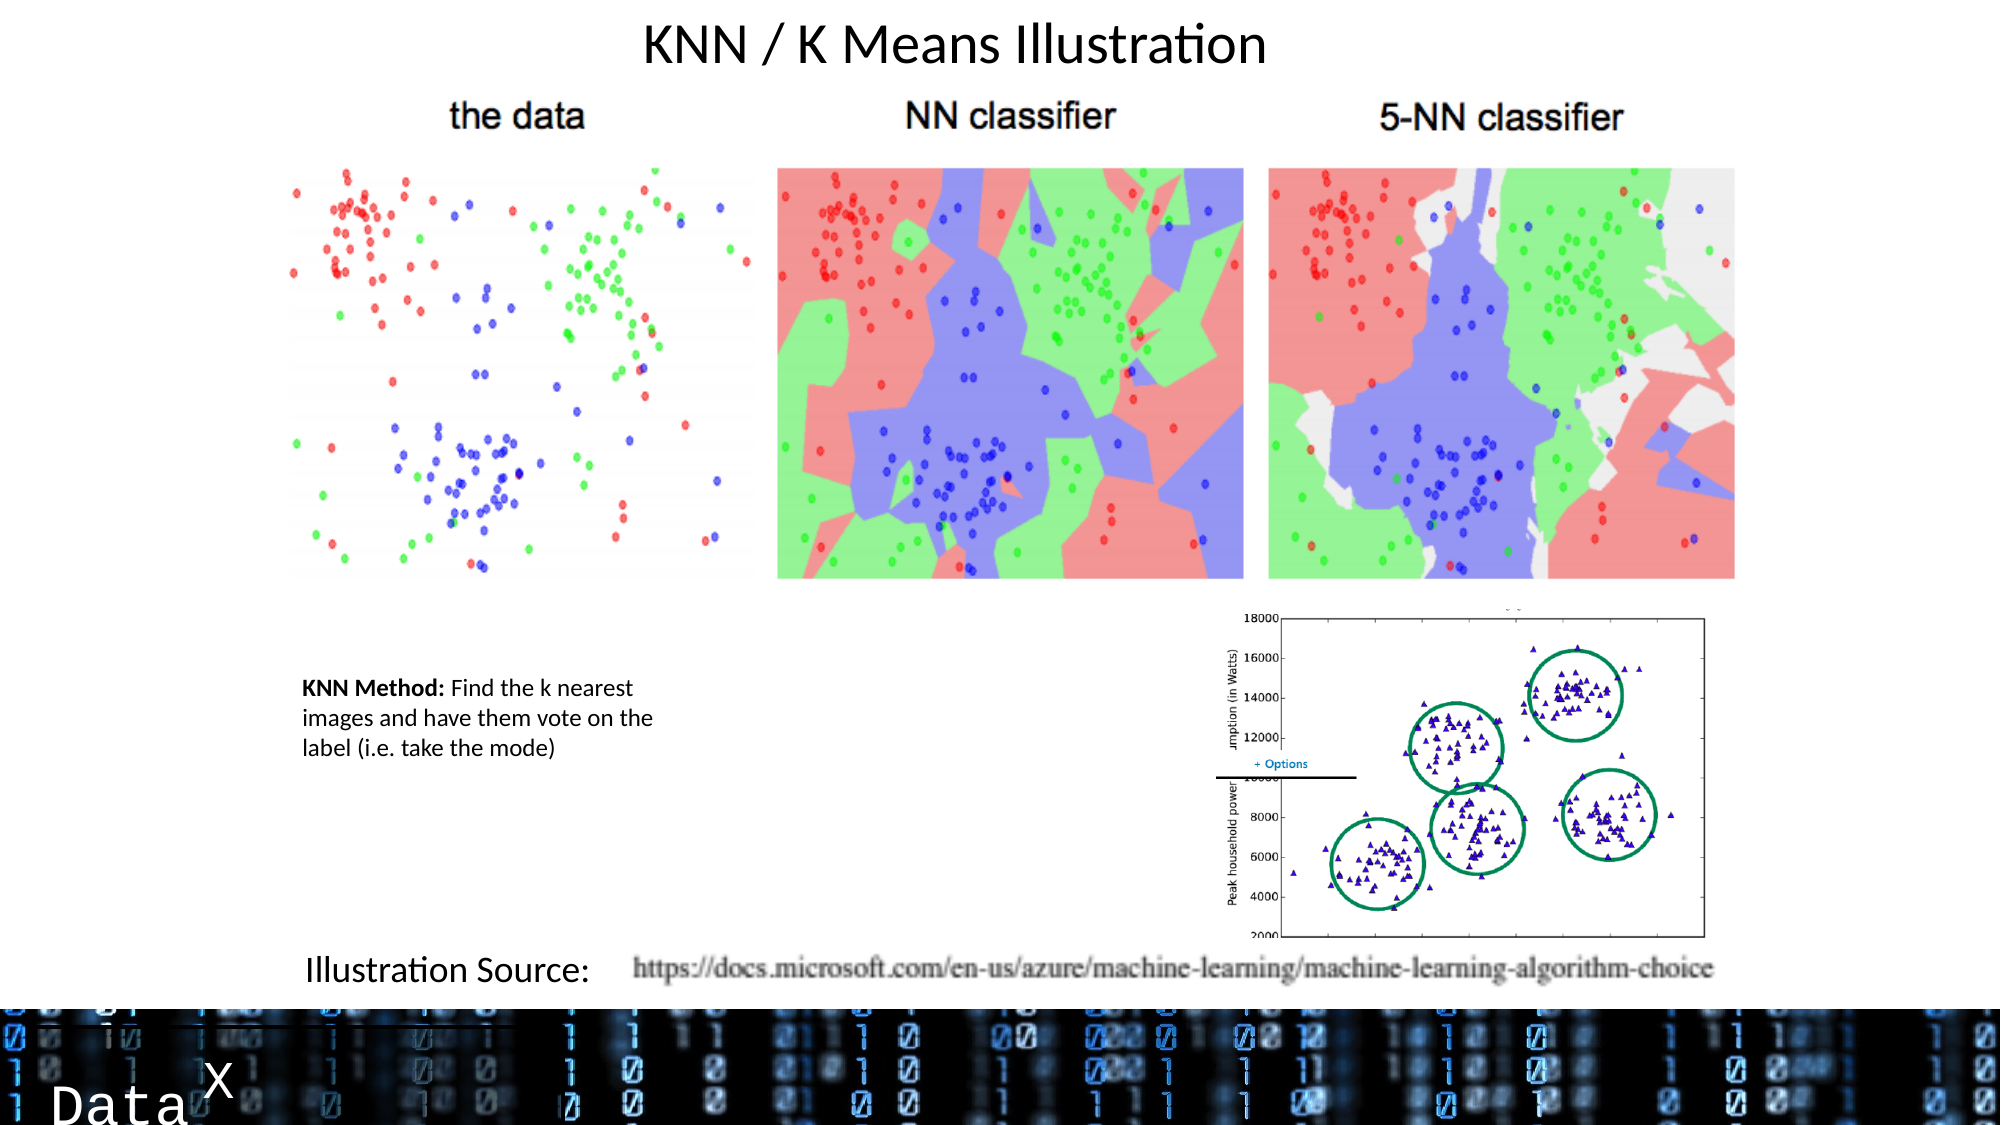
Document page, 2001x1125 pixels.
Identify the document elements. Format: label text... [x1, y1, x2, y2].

title KNN / K Means Illustration [287, 0, 1638, 84]
picture [37, 1029, 561, 1125]
picture [172, 1120, 180, 1125]
picture [163, 1110, 177, 1122]
picture [274, 85, 1746, 598]
picture [93, 1110, 107, 1122]
text_box KNN Method: Find the k nearest images and have them vote on the label (i.e. take the mode) [287, 664, 721, 809]
text_box Illustration Source: [290, 937, 606, 998]
picture [0, 1009, 2000, 1125]
picture [102, 1120, 110, 1125]
picture [59, 1091, 76, 1121]
picture [608, 609, 1746, 1007]
